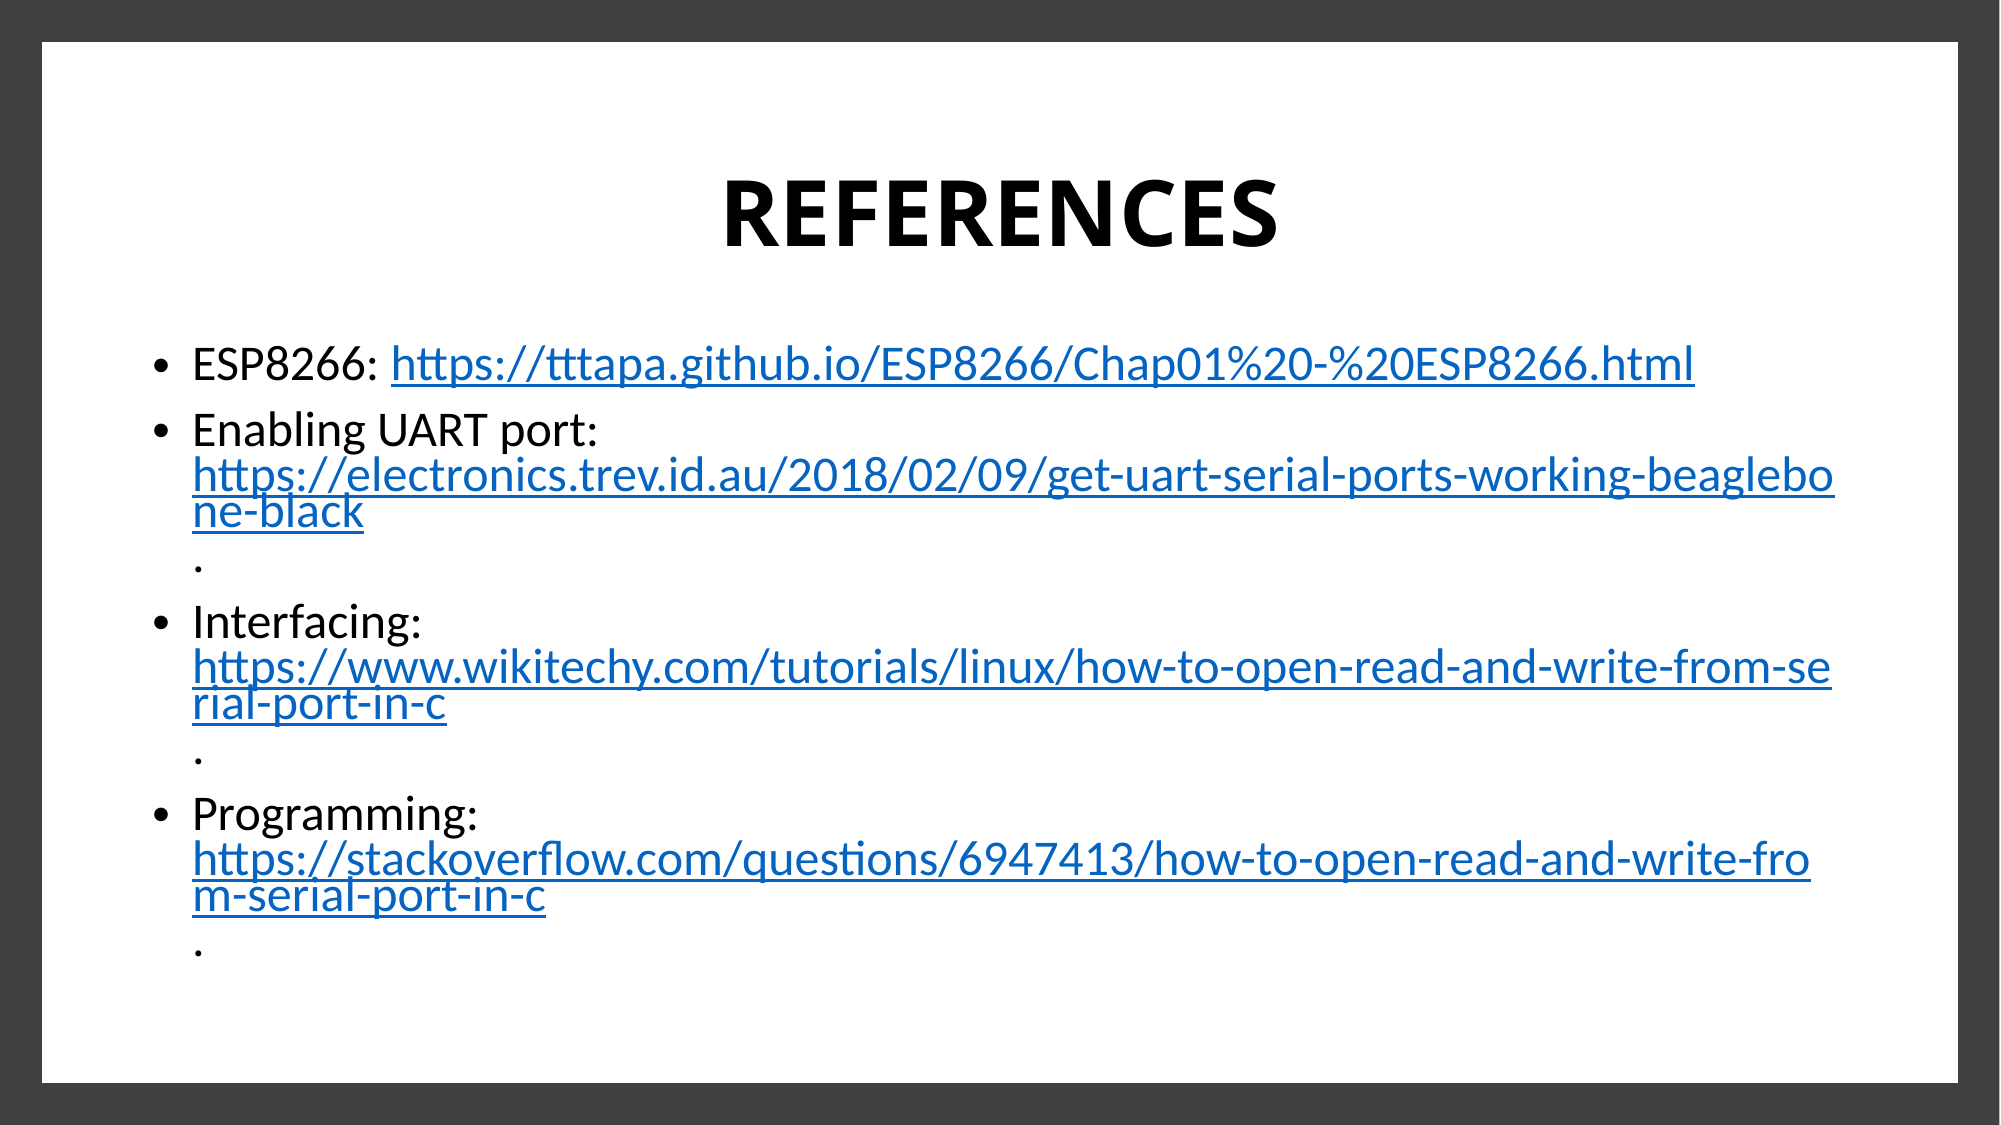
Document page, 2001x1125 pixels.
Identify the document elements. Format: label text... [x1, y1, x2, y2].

text_box [0, 0, 2000, 1125]
text_box [51, 50, 1949, 1074]
text_box ESP8266: https://tttapa.github.io/ESP8266/Chap01%20-%20ESP8266.html Enabling UART port: https://electronics.trev.id.au/2018/02/09/get-uart-serial-ports-working-beaglebone-black. Interfacing: https://www.wikitechy.com/tutorials/linux/how-to-open-read-and-write-from-serial-port-in-c. Programming: https://stackoverflow.com/questions/6947413/how-to-open-read-and-write-from-serial-port-in-c. [137, 337, 1863, 973]
text_box REFERENCES [137, 103, 1863, 321]
